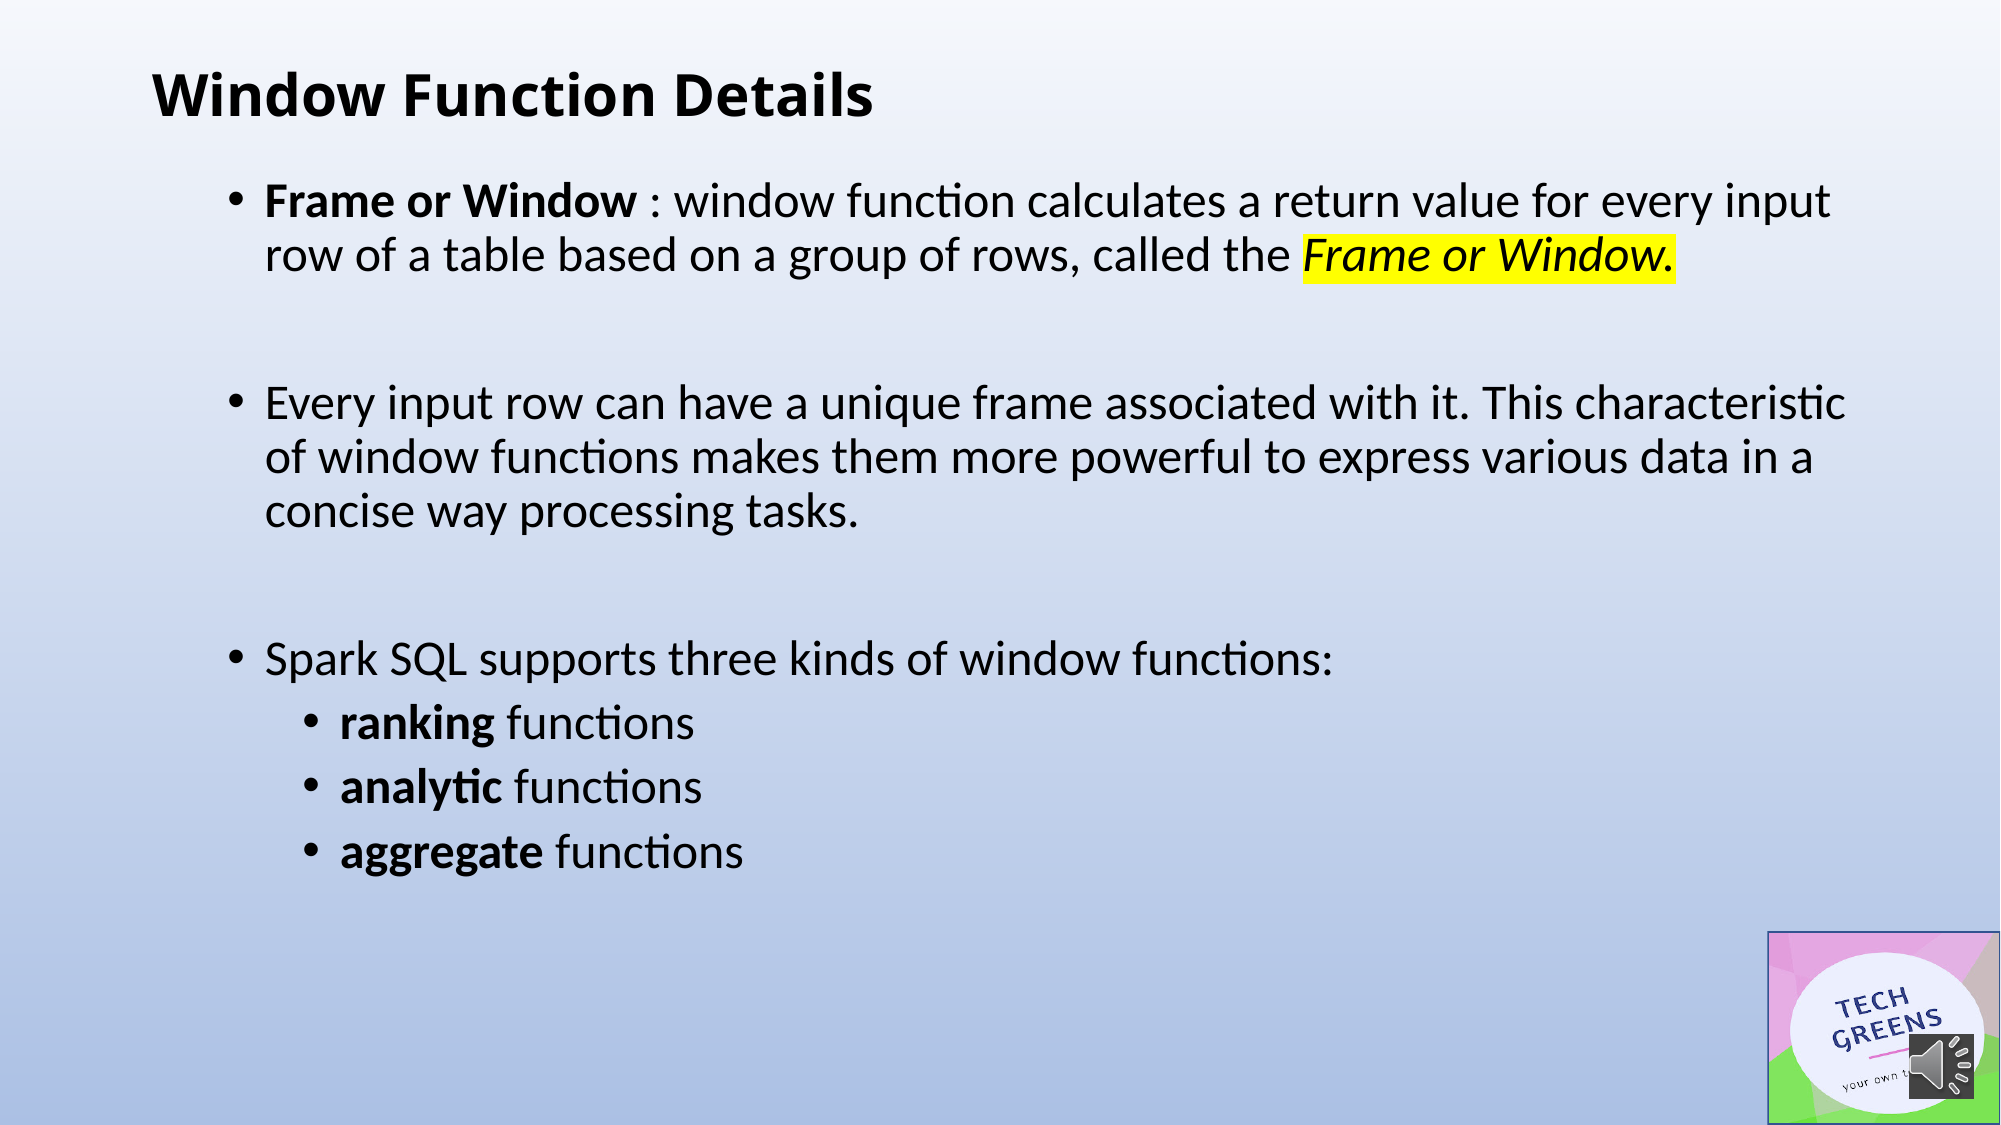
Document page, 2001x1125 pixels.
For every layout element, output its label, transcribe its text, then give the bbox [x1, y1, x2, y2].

list Frame or Window : window function calculates a return value for every input row of a table based on a group of rows, called the Frame or Window. Every input row can have a unique frame associated with it. This characteristic of window functions makes them more powerful to express various data in a concise way processing tasks. Spark SQL supports three kinds of window functions: ranking functions analytic functions aggregate functions [137, 166, 1863, 1014]
title Window Function Details [137, 59, 1863, 135]
picture [1769, 933, 1999, 1123]
